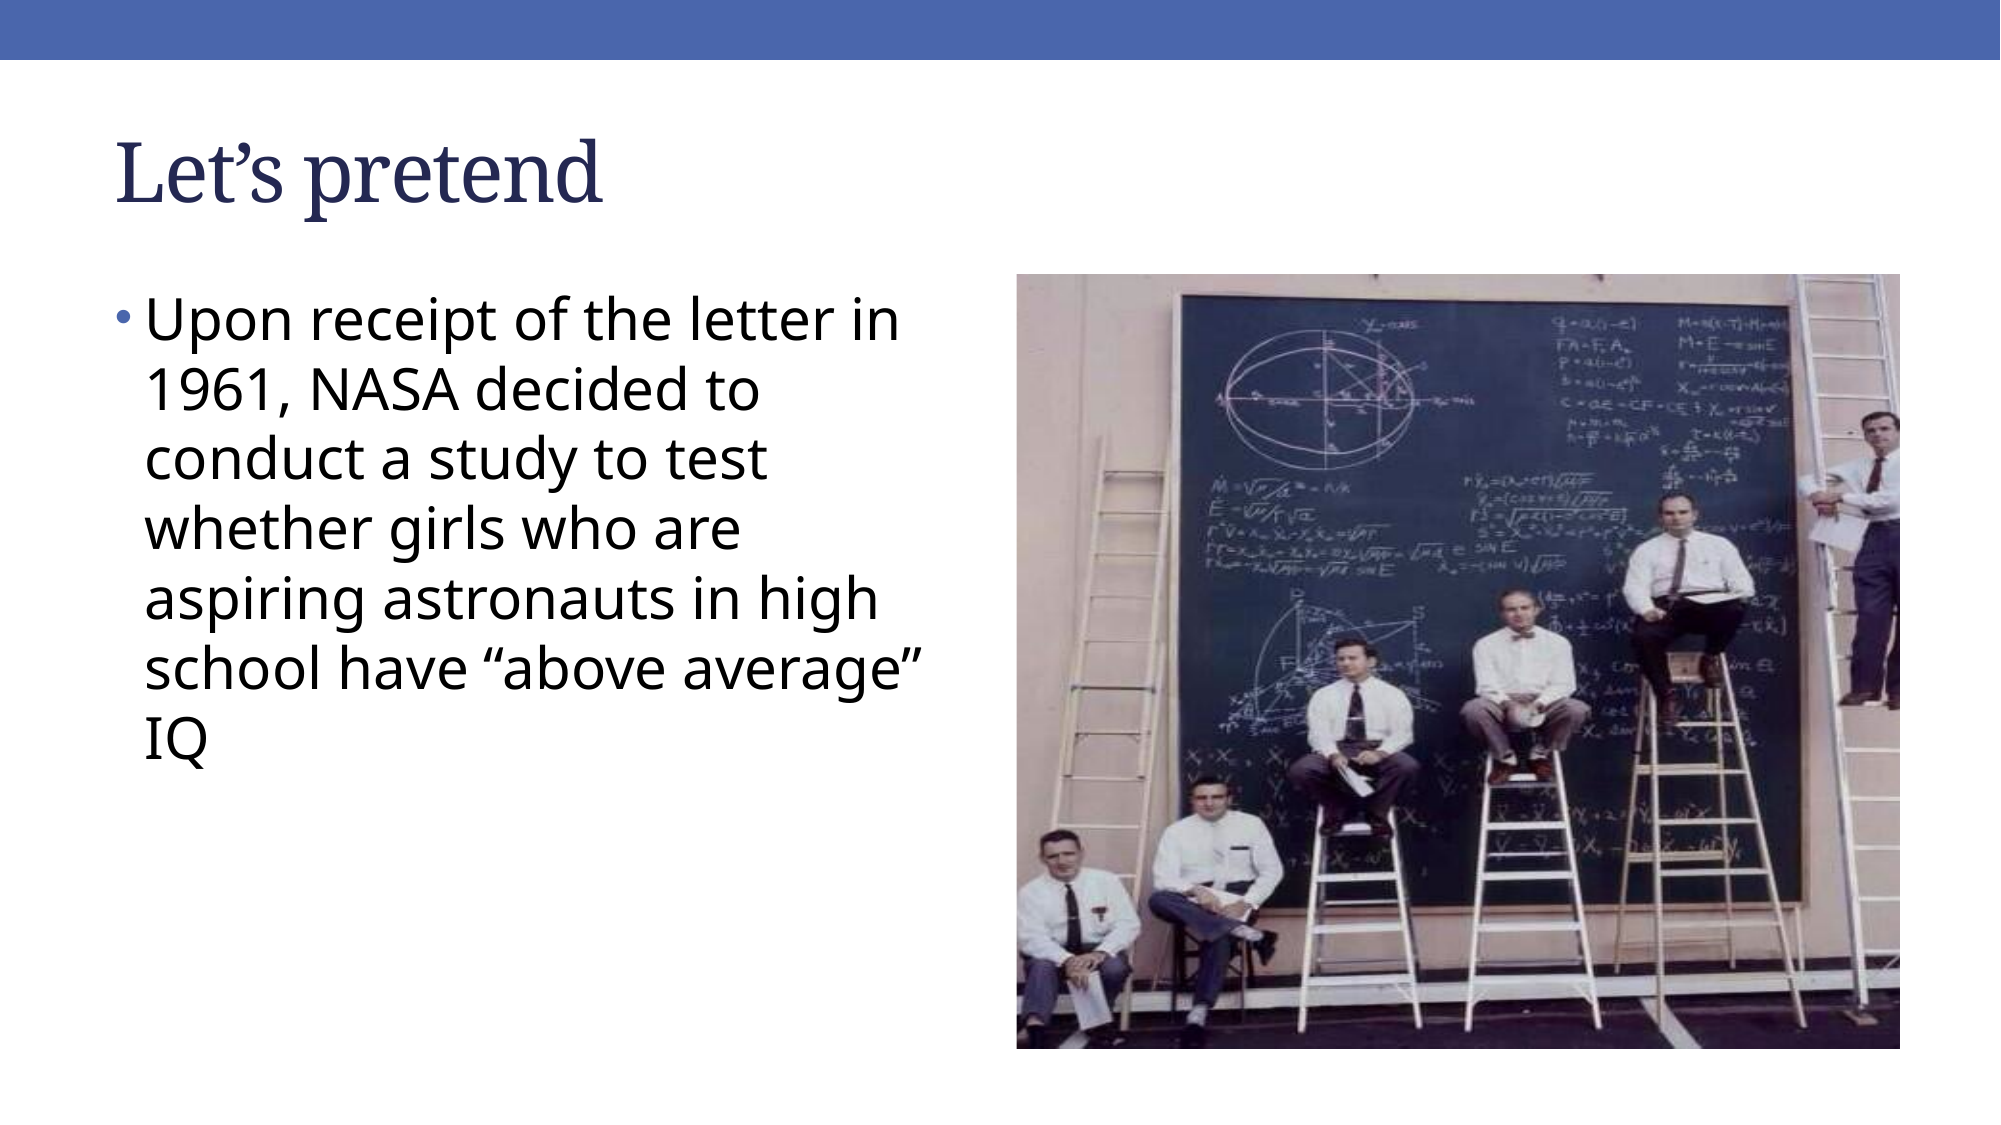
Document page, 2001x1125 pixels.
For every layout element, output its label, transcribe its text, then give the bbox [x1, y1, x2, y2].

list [1016, 274, 1901, 1049]
title Let’s pretend [99, 87, 1900, 250]
list Upon receipt of the letter in 1961, NASA decided to conduct a study to test whether girls who are aspiring astronauts in high school have “above average” IQ [99, 274, 984, 1049]
